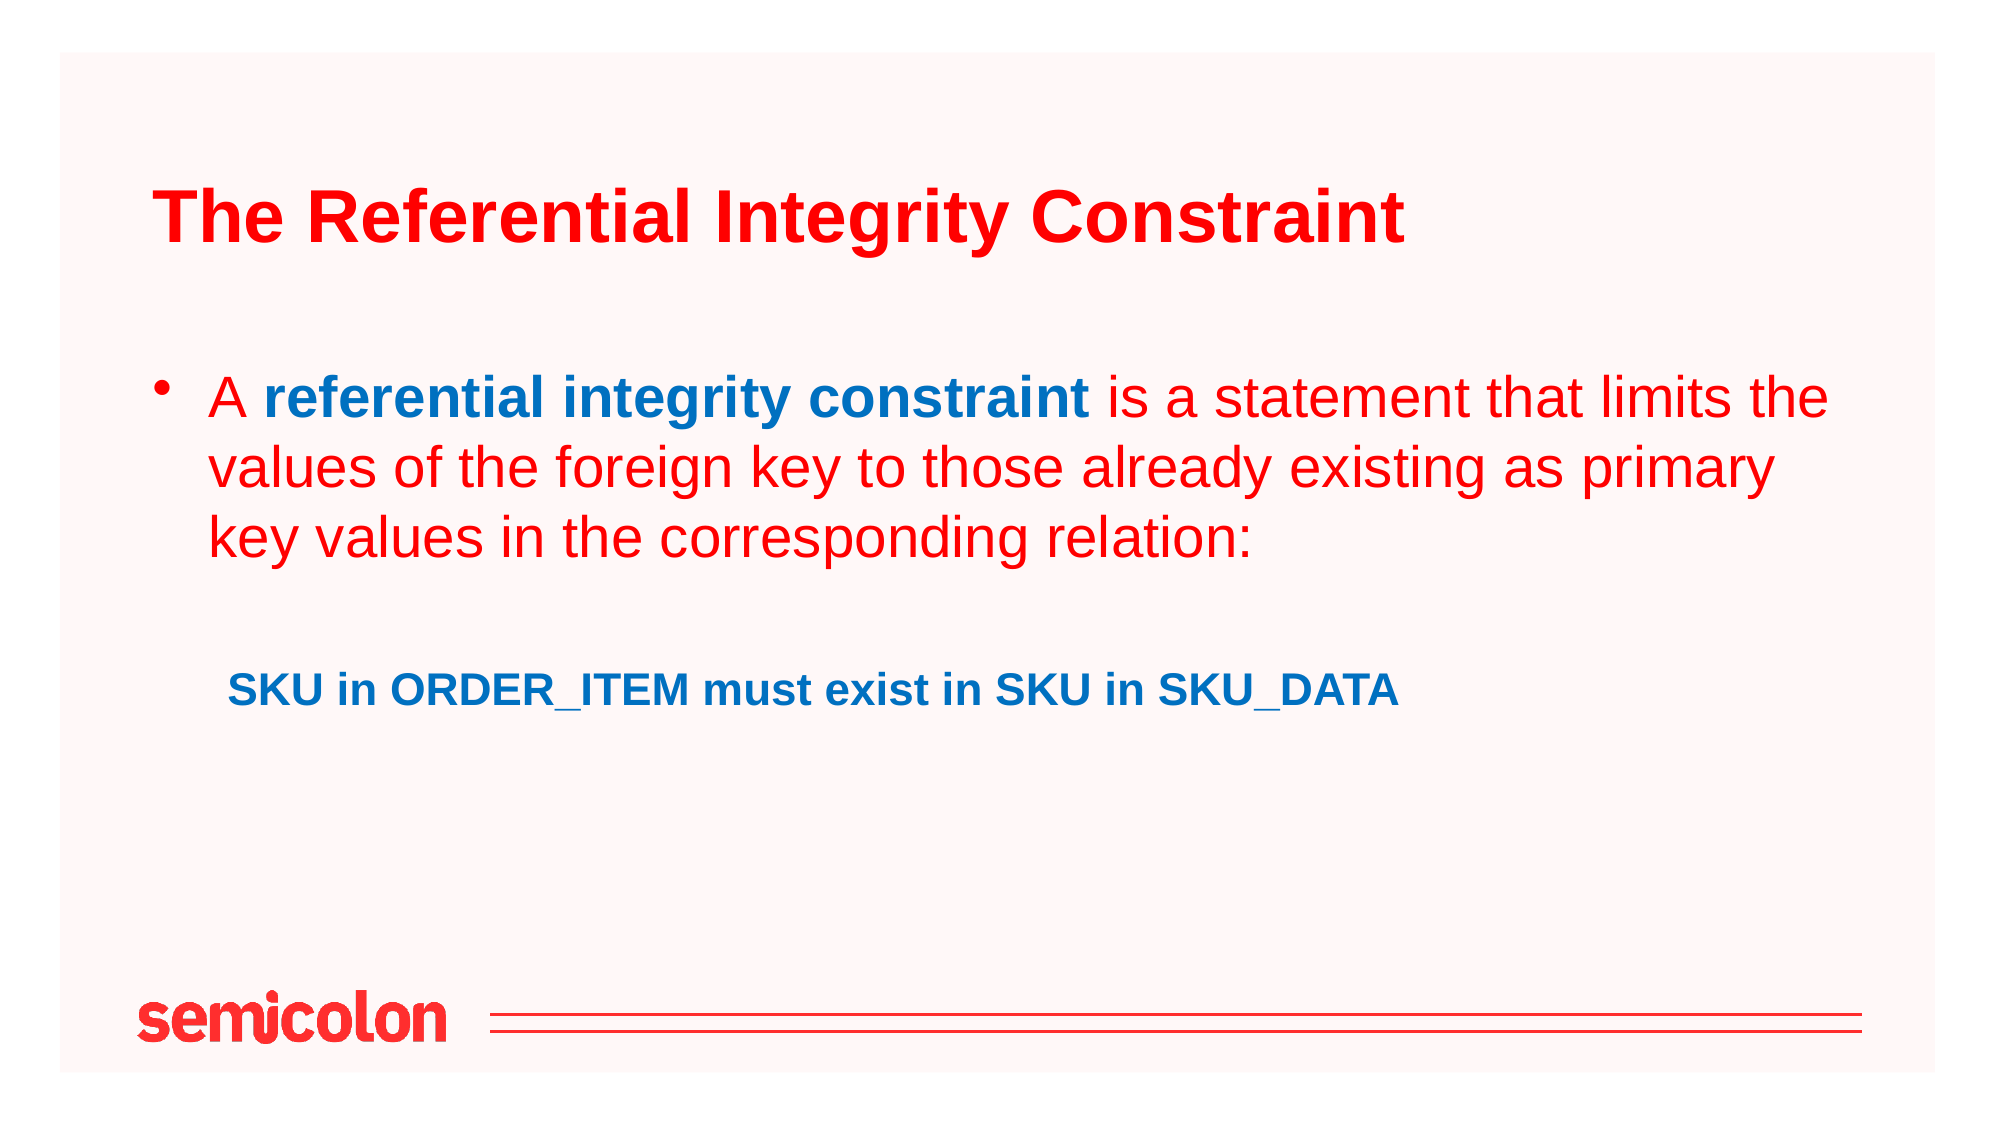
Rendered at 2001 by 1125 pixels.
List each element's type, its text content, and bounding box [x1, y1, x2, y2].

list A referential integrity constraint is a statement that limits the values of the foreign key to those already existing as primary key values in the corresponding relation: SKU in ORDER_ITEM must exist in SKU in SKU_DATA [137, 351, 1863, 969]
title The Referential Integrity Constraint [137, 129, 1863, 309]
picture [137, 990, 446, 1044]
